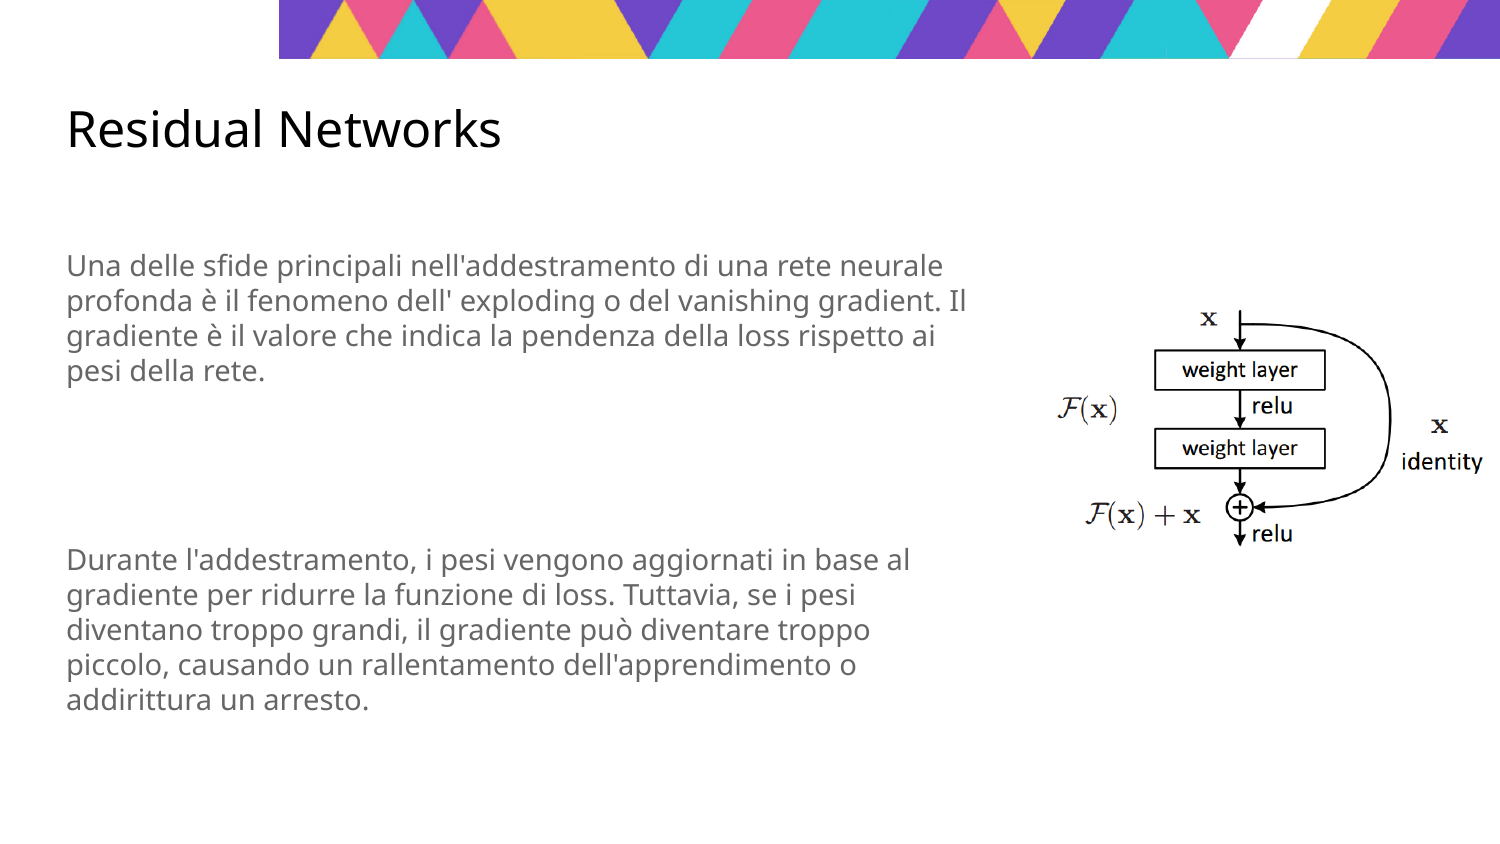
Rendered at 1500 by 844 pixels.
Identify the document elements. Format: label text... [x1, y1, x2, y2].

text_box Durante l'addestramento, i pesi vengono aggiornati in base al gradiente per ridurre la funzione di loss. Tuttavia, se i pesi diventano troppo grandi, il gradiente può diventare troppo piccolo, causando un rallentamento dell'apprendimento o addirittura un arresto. [51, 526, 994, 762]
picture [0, 0, 1500, 844]
subtitle Una delle sfide principali nell'addestramento di una rete neurale profonda è il fenomeno dell' exploding o del vanishing gradient. Il gradiente è il valore che indica la pendenza della loss rispetto ai pesi della rete. [51, 231, 994, 468]
title Residual Networks [51, 90, 1449, 173]
